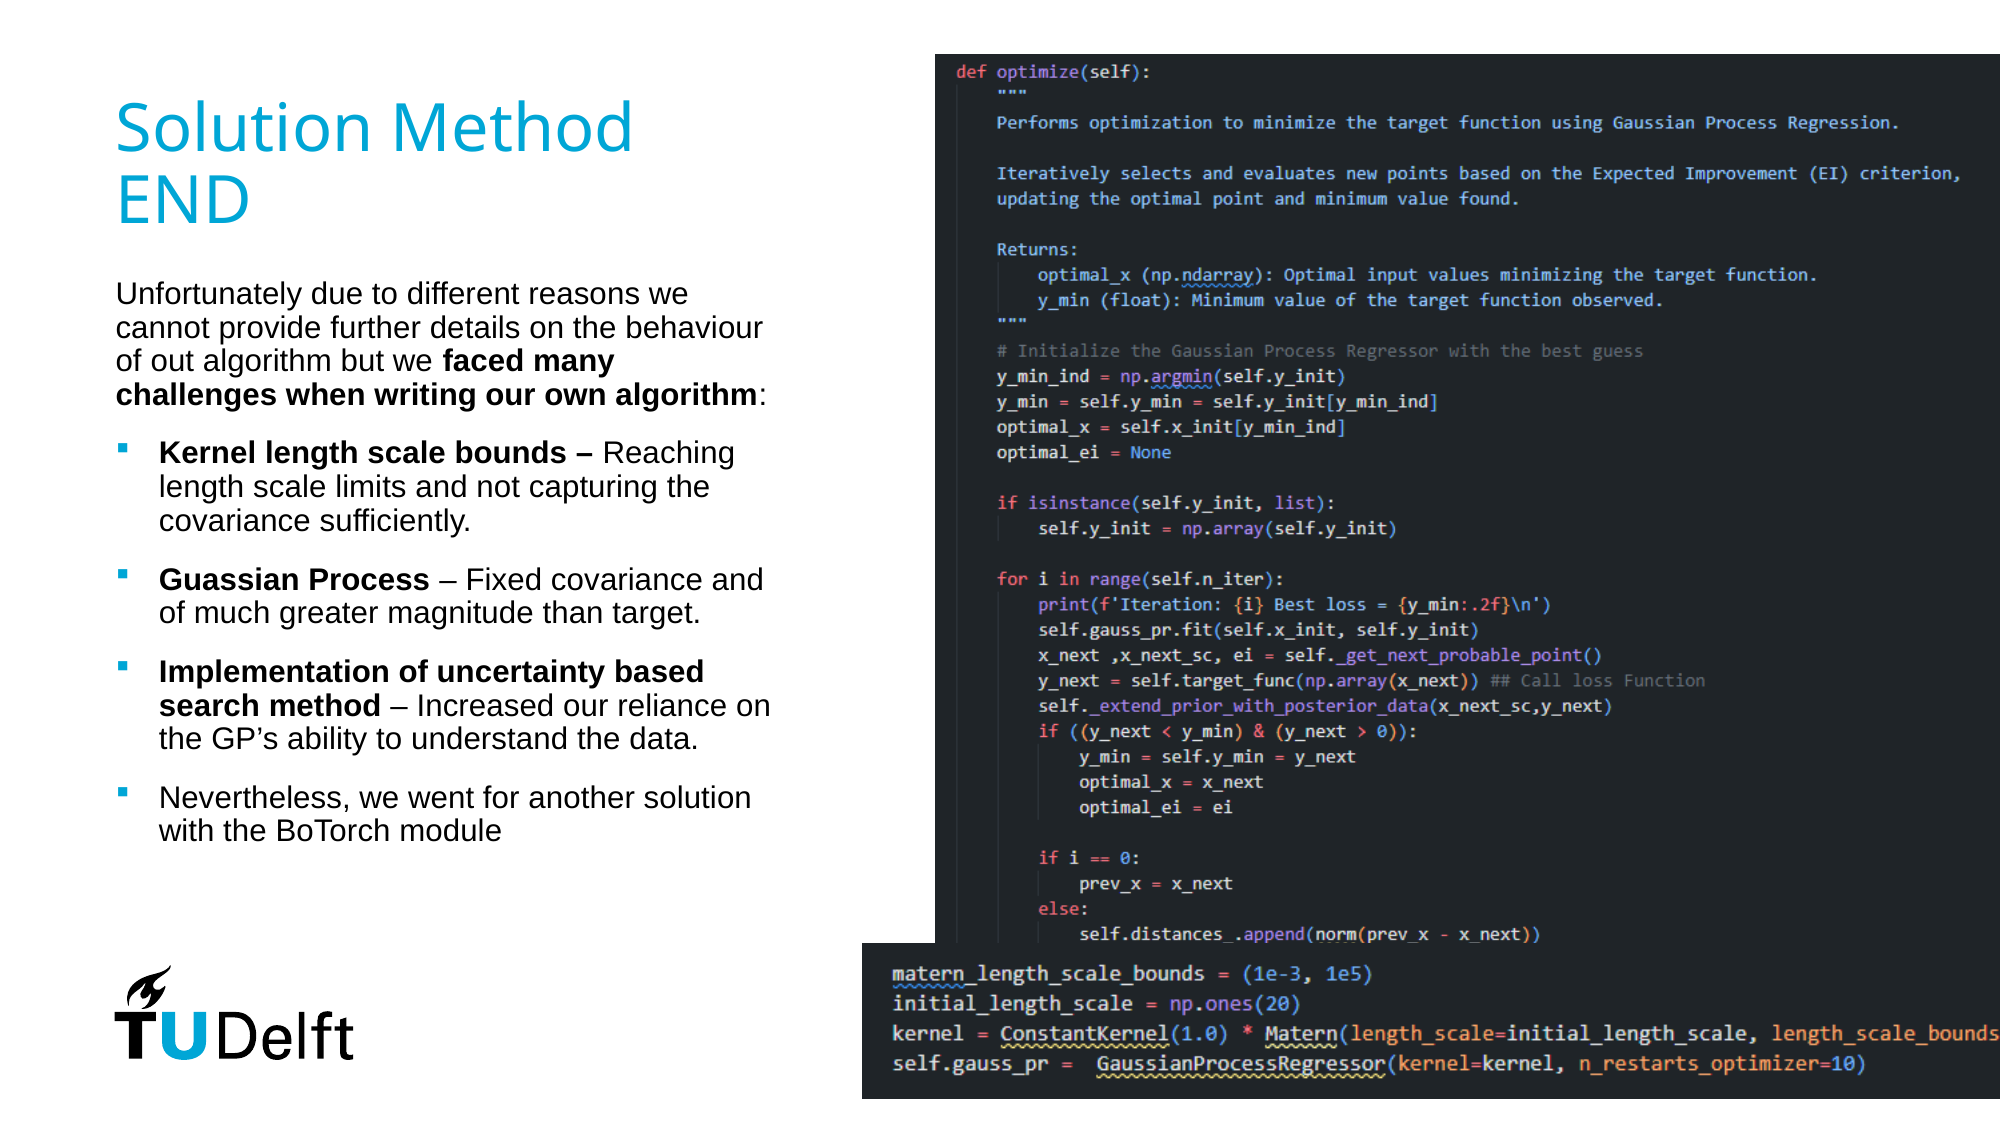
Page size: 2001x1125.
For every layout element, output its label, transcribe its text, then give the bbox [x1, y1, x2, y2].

text_box Solution Method END [115, 93, 935, 266]
list Unfortunately due to different reasons we cannot provide further details on the behaviour of out algorithm but we faced many challenges when writing our own algorithm: Kernel length scale bounds – Reaching length scale limits and not capturing the covariance sufficiently. Guassian Process – Fixed covariance and of much greater magnitude than target. Implementation of uncertainty based search method – Increased our reliance on the GP’s ability to understand the data. Nevertheless, we went for another solution with the BoTorch module [115, 276, 776, 1062]
picture [862, 54, 2000, 1099]
